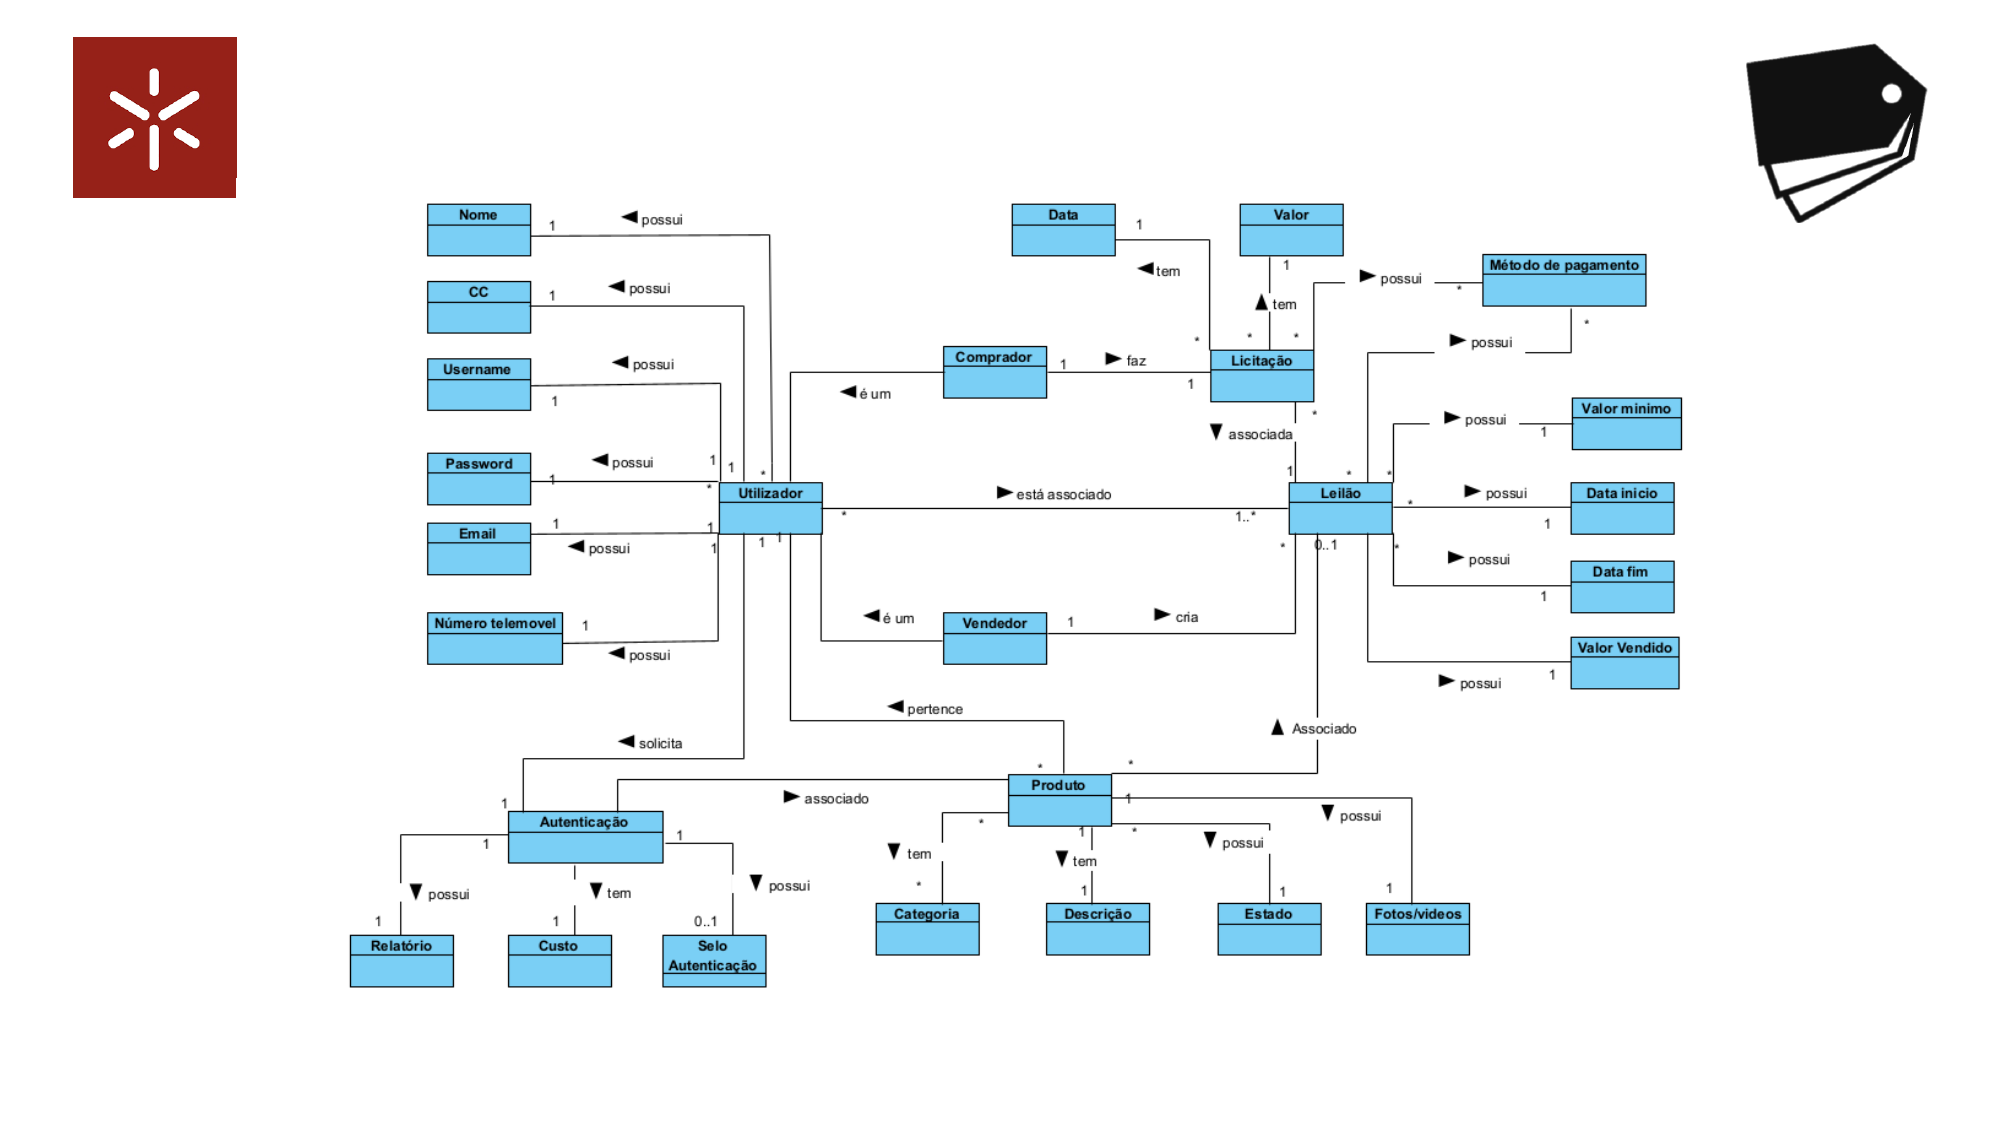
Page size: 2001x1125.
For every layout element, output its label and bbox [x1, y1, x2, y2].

picture [73, 0, 2000, 1006]
